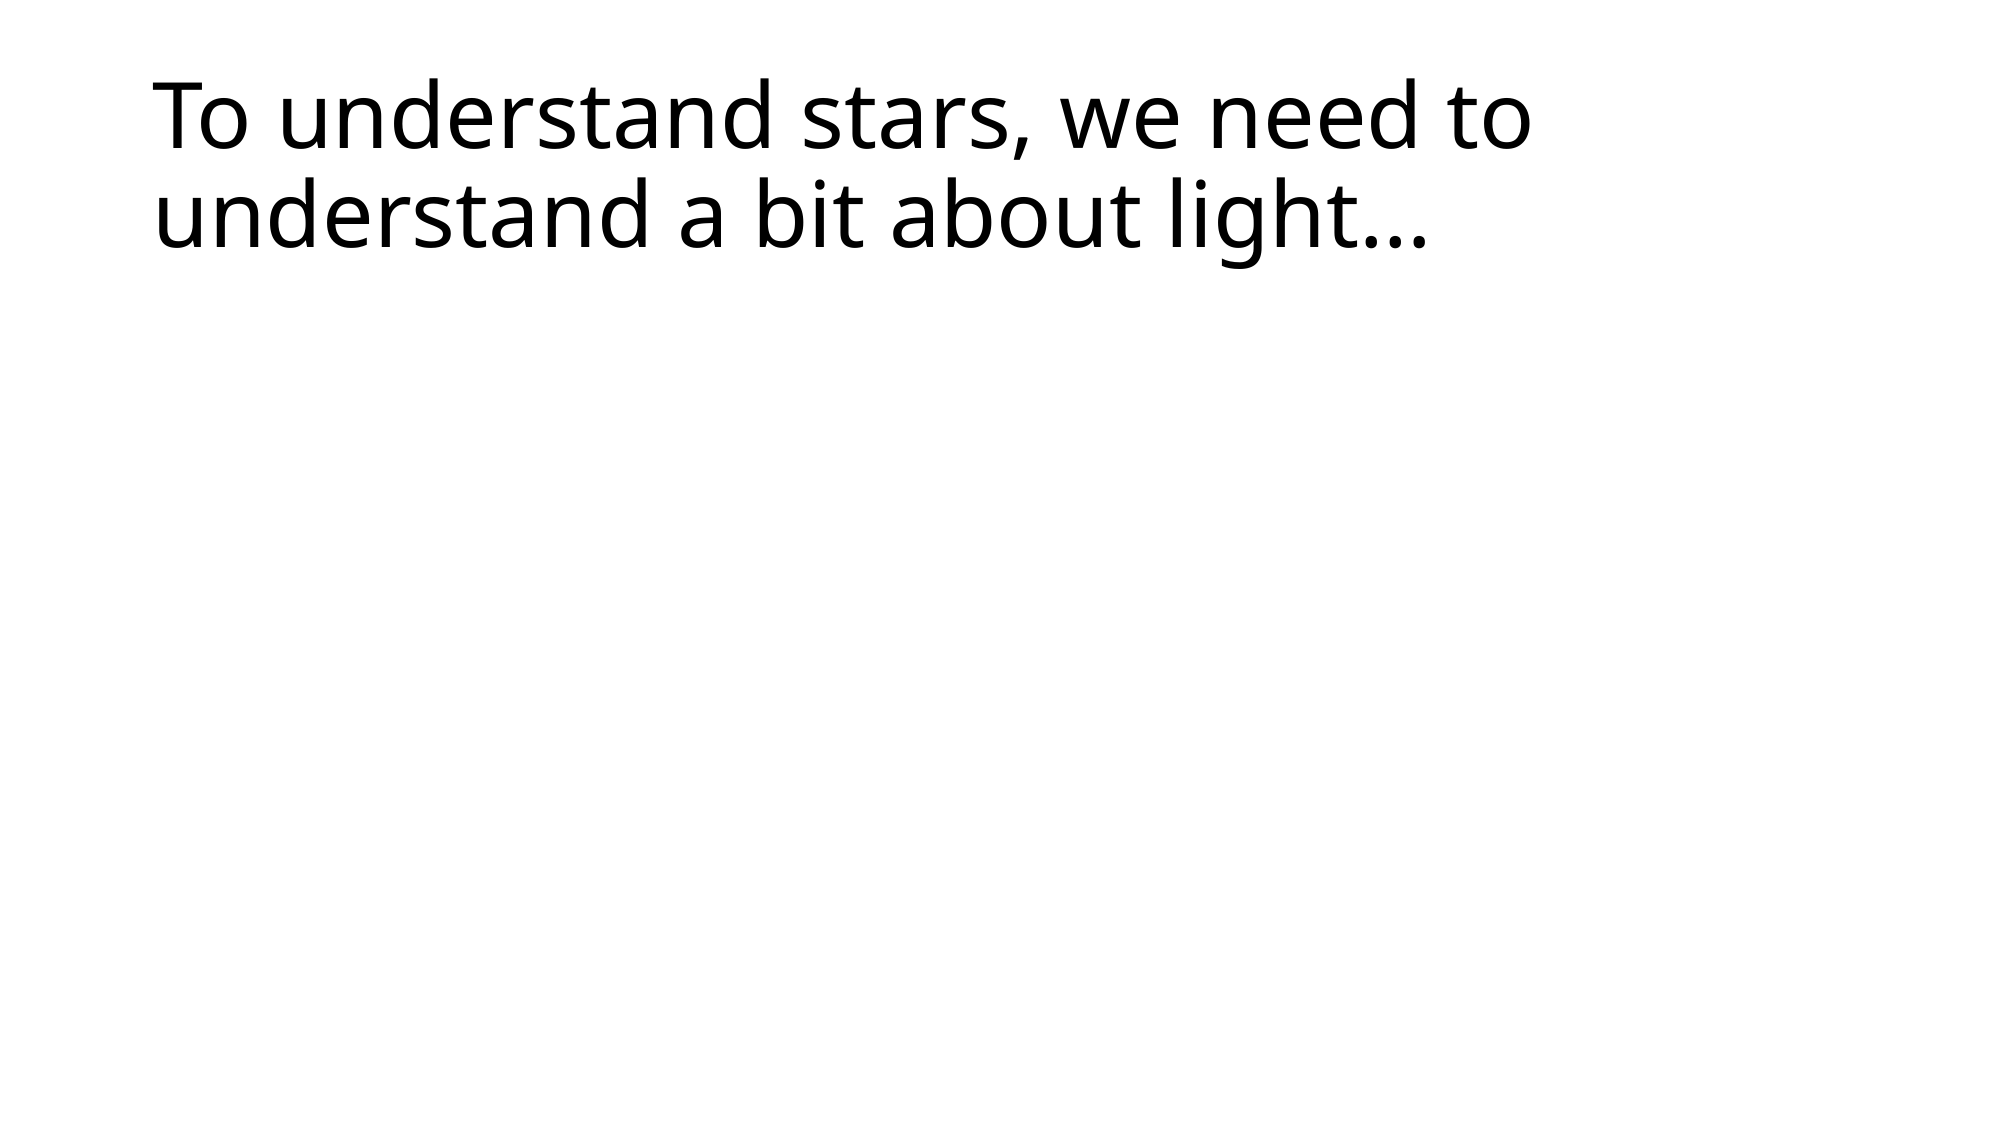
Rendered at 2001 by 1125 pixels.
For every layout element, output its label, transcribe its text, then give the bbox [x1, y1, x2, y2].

title To understand stars, we need to understand a bit about light… [137, 59, 1863, 278]
